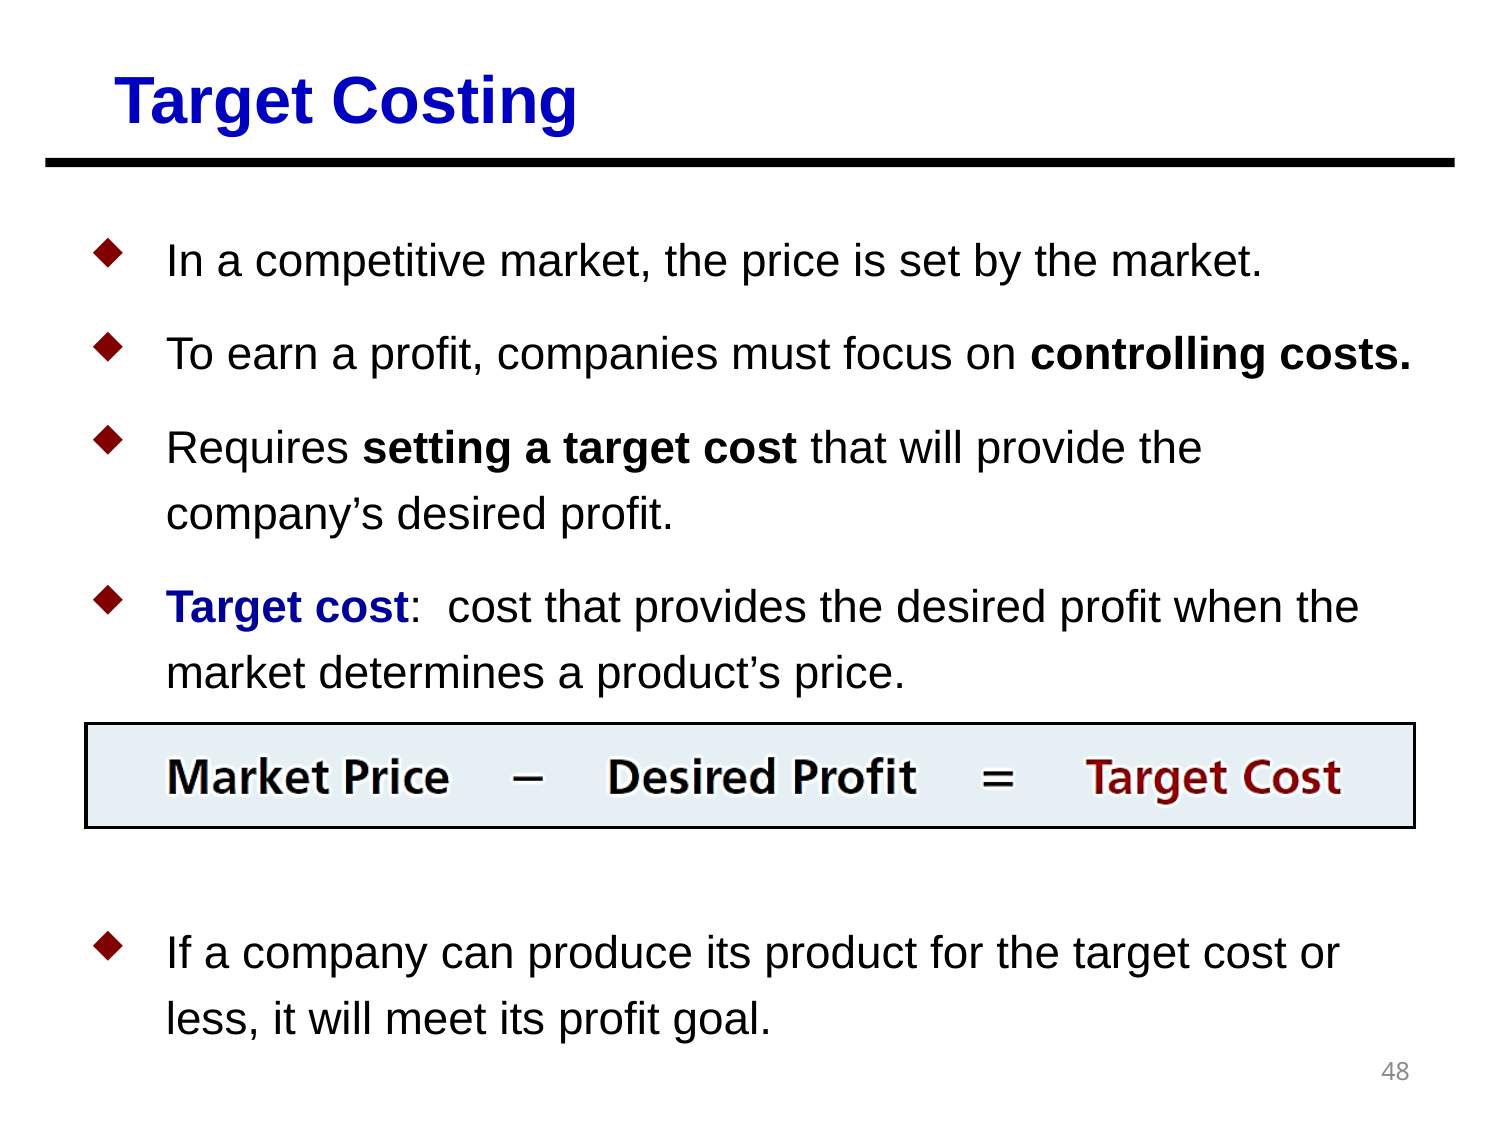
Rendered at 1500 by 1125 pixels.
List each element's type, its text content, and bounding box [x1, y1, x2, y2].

text_box Target Costing [99, 50, 1463, 142]
picture [87, 724, 1413, 827]
slide_number 48 [1074, 1042, 1425, 1103]
list In a competitive market, the price is set by the market. To earn a profit, companies must focus on controlling costs. Requires setting a target cost that will provide the company’s desired profit. Target cost: cost that provides the desired profit when the market determines a product’s price. If a company can produce its product for the target cost or less, it will meet its profit goal. [75, 212, 1438, 1063]
